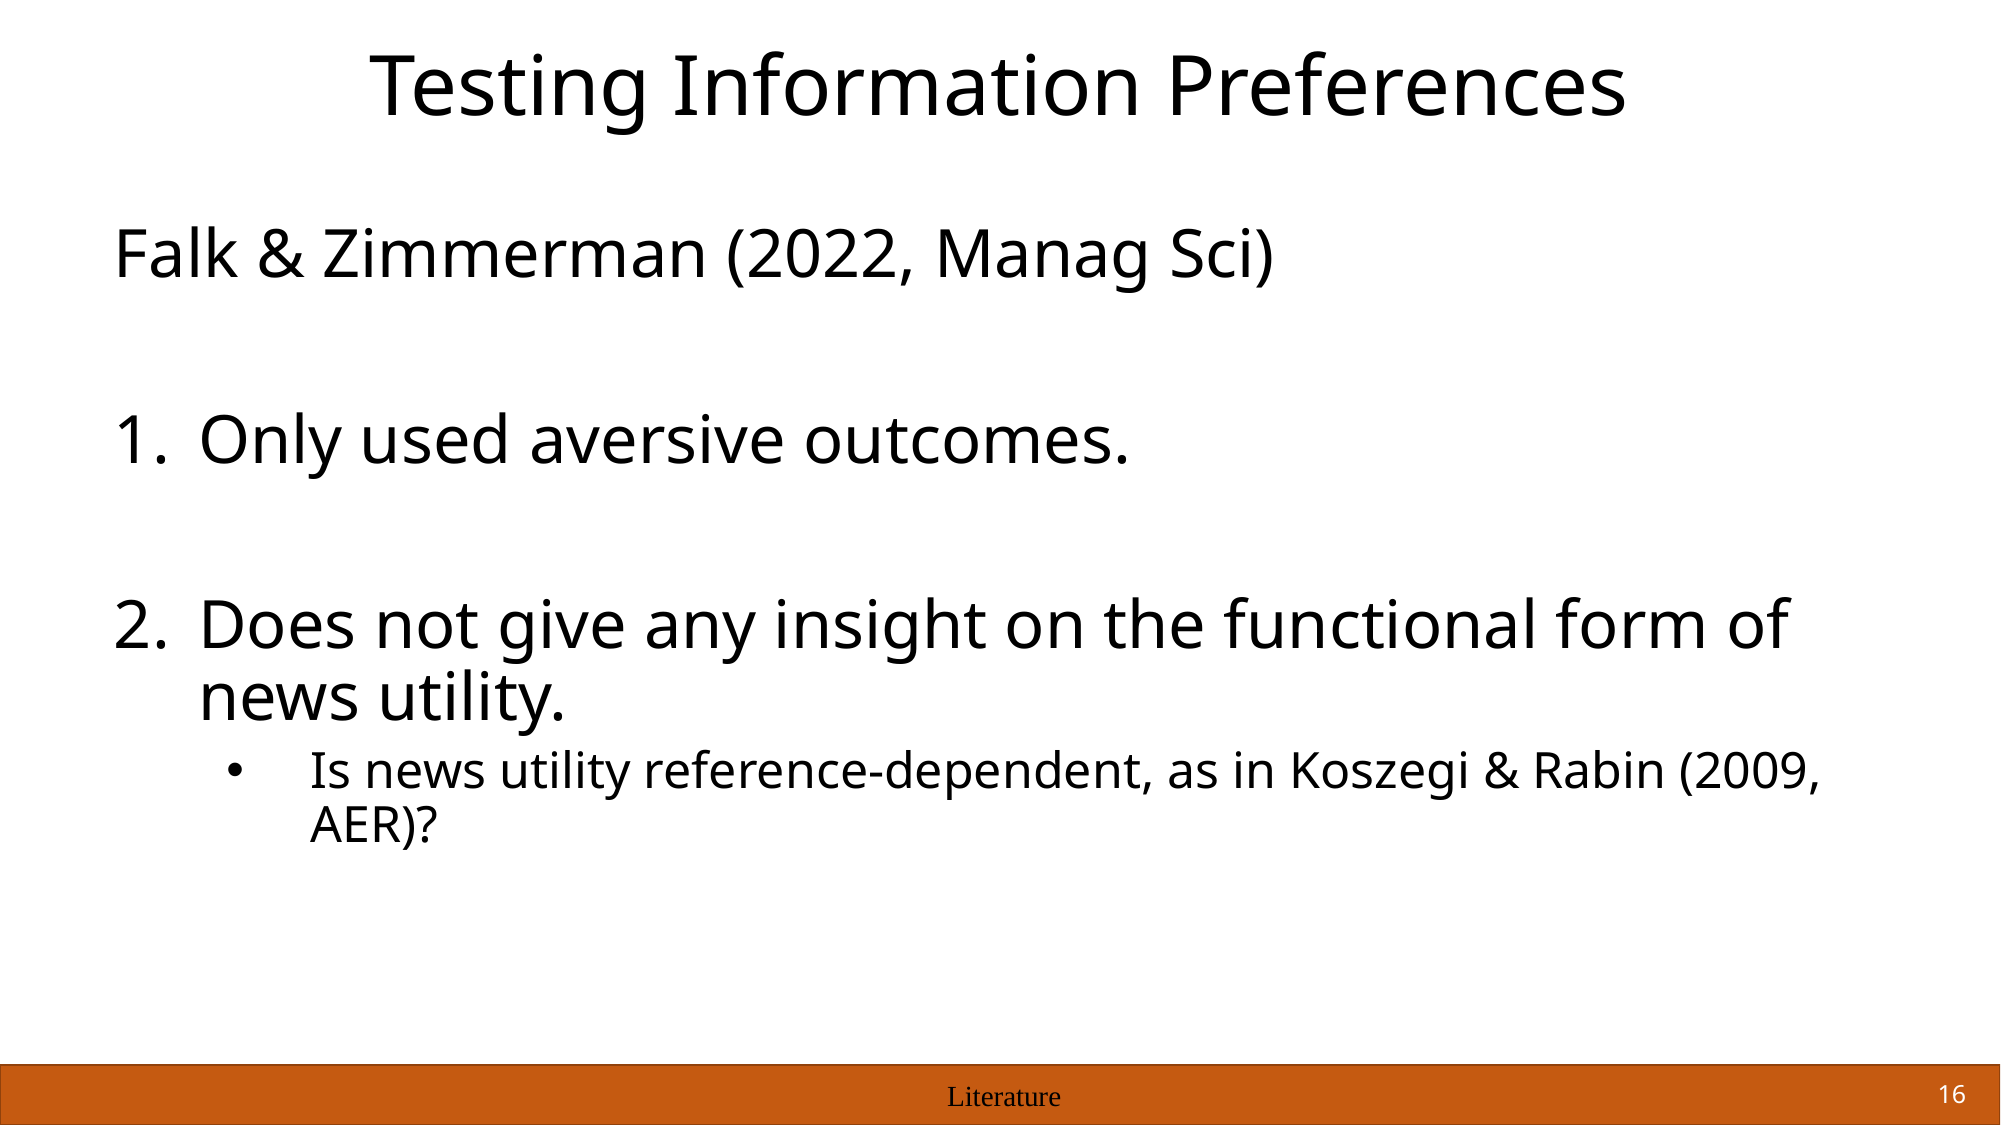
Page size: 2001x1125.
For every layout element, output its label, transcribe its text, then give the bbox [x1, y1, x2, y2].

slide_number 16 [1672, 1065, 1982, 1125]
footer Literature [335, 1065, 1672, 1125]
list Falk & Zimmerman (2022, Manag Sci) Only used aversive outcomes. Does not give any insight on the functional form of news utility. Is news utility reference-dependent, as in Koszegi & Rabin (2009, AER)? [99, 212, 1901, 1050]
title Testing Information Preferences [99, 34, 1901, 142]
